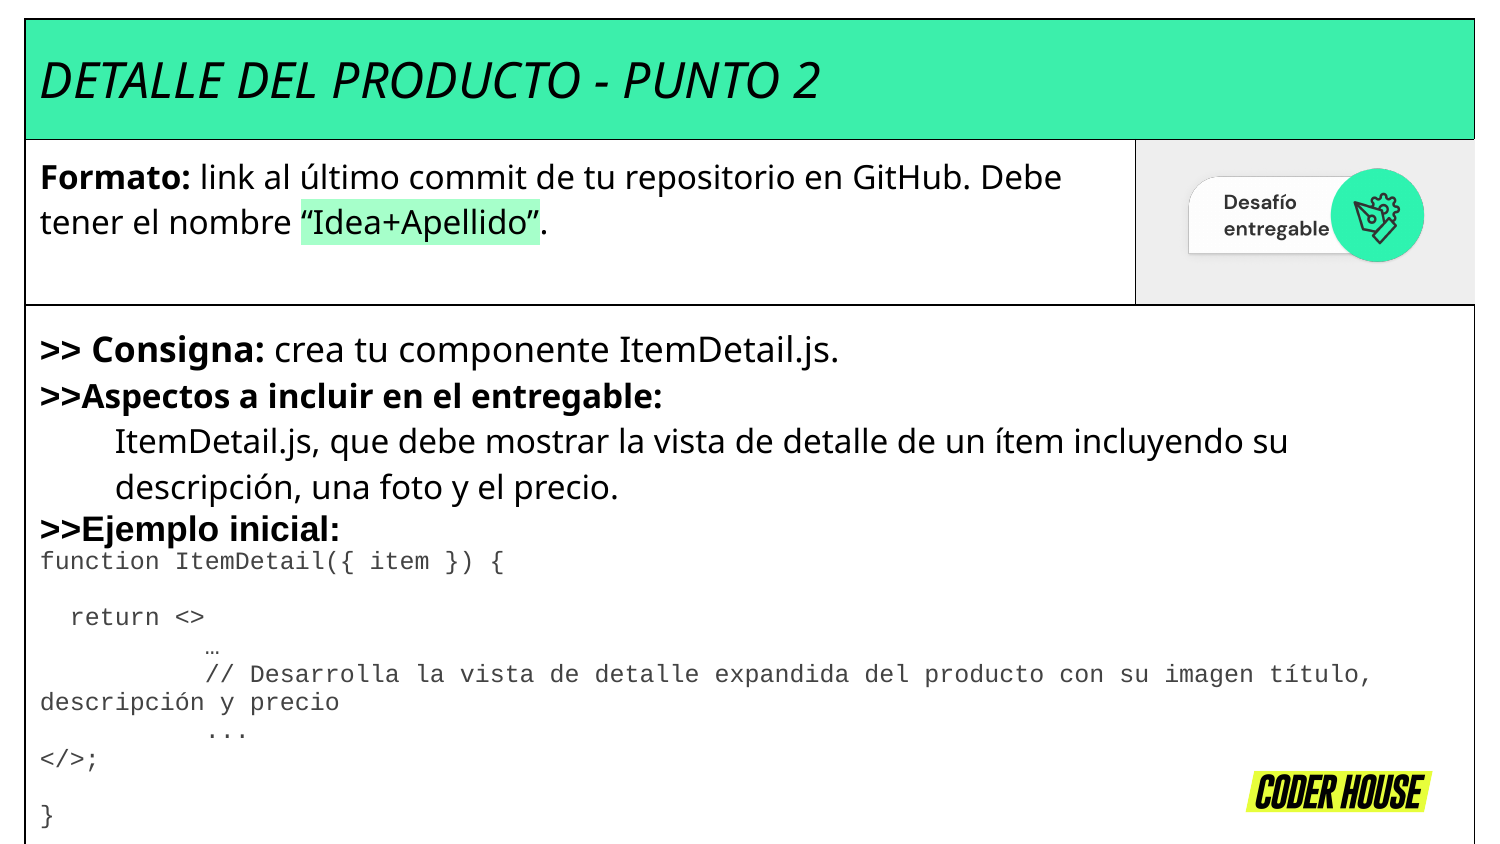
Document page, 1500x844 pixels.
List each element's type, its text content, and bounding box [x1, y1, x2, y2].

table_cell Formato: link al último commit de tu repositorio en GitHub. Debe tener el nombre “Idea+Apellido”. [26, 140, 1135, 304]
picture [1176, 162, 1445, 268]
picture [1241, 764, 1437, 819]
table_cell [1136, 140, 1474, 304]
table_cell >> Consigna: crea tu componente ItemDetail.js. >>Aspectos a incluir en el entregable: ItemDetail.js, que debe mostrar la vista de detalle de un ítem incluyendo su descripción, una foto y el precio. >>Ejemplo inicial: function ItemDetail({ item }) { return <> … // Desarrolla la vista de detalle expandida del producto con su imagen título, descripción y precio ... </>; } [26, 306, 1474, 844]
table_header DETALLE DEL PRODUCTO - PUNTO 2 [26, 20, 1474, 139]
